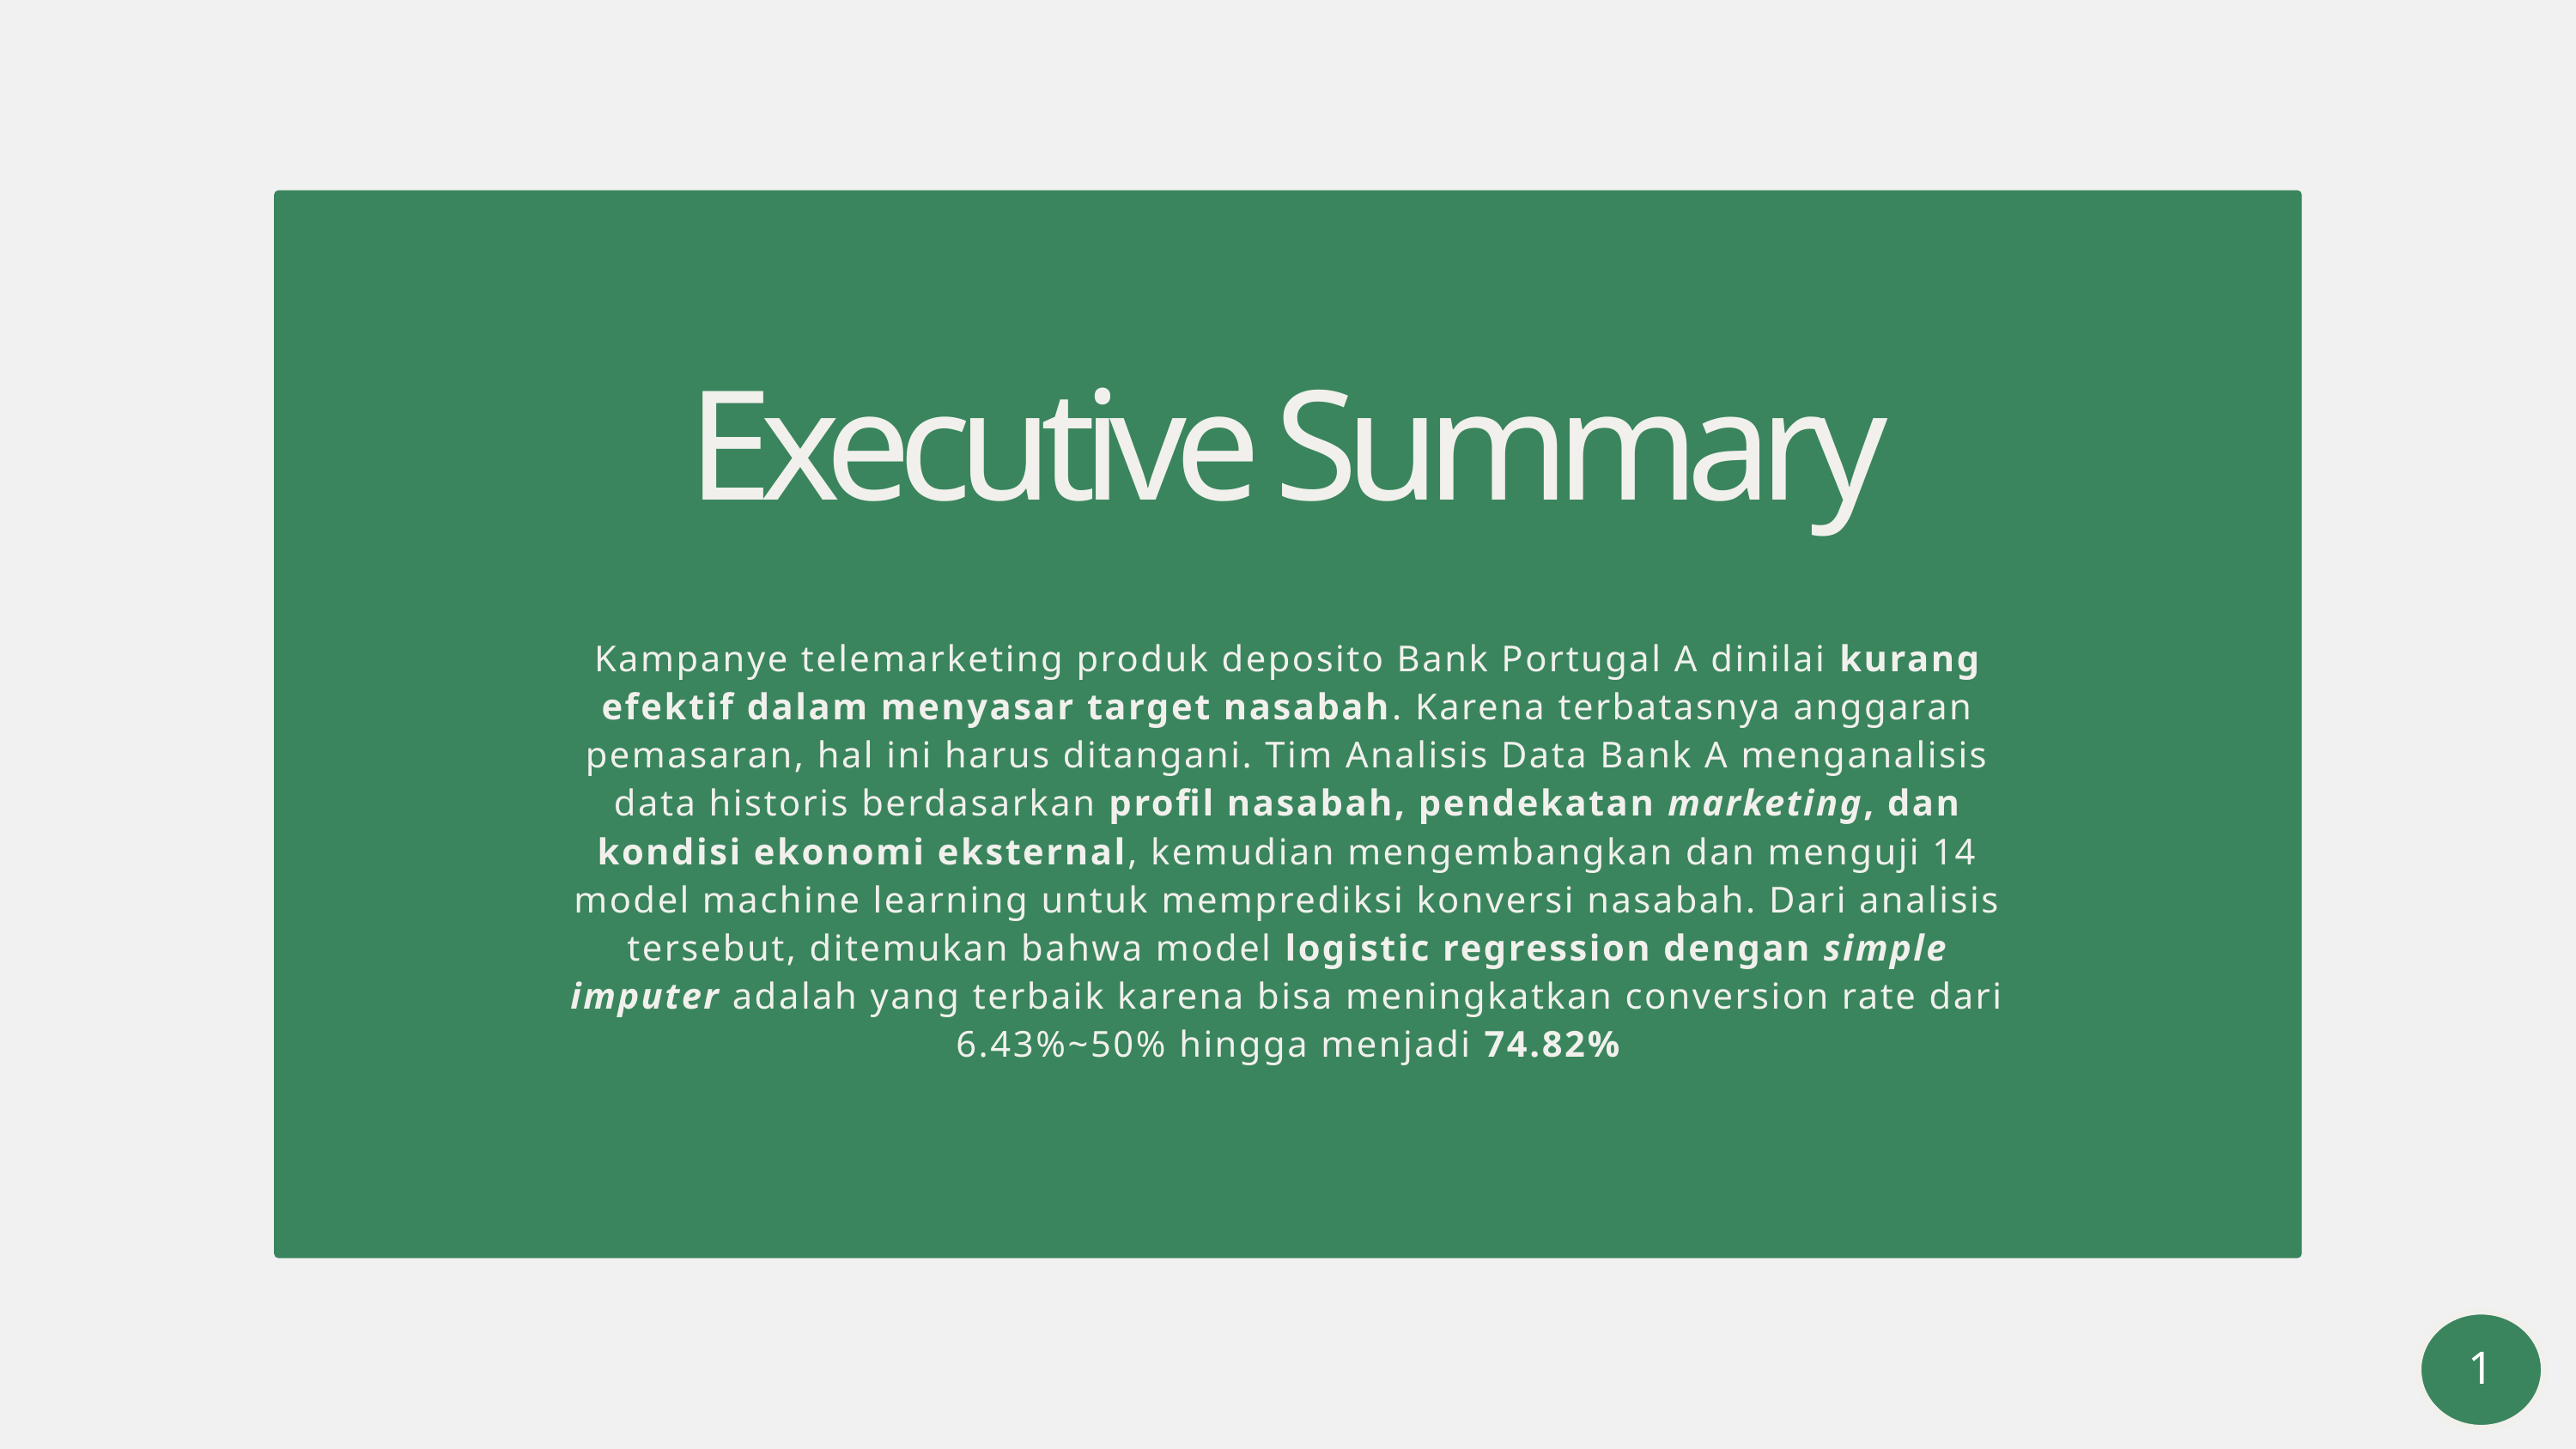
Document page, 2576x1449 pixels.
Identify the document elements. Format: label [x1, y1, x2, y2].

text_box [273, 190, 2302, 1258]
text_box [2417, 1311, 2545, 1429]
